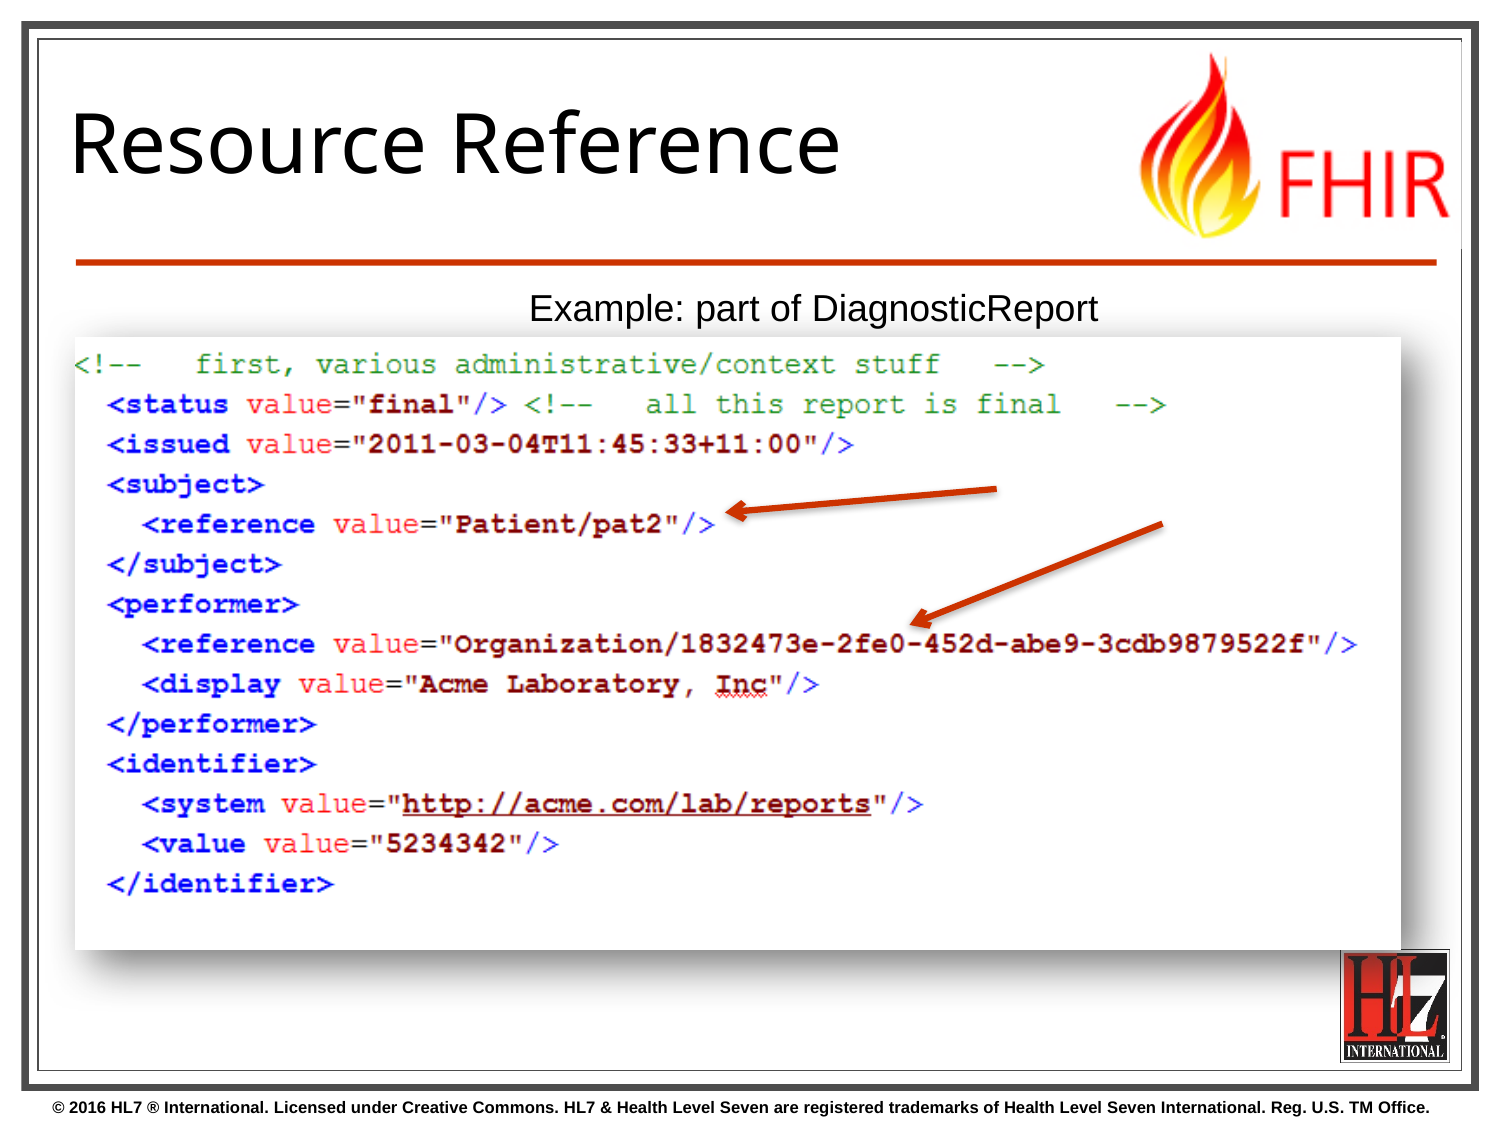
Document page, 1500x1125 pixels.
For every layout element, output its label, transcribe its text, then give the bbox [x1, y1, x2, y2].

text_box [909, 523, 1163, 626]
picture [1340, 949, 1450, 1063]
picture [74, 337, 1401, 951]
title Resource Reference [53, 54, 1128, 244]
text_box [724, 488, 997, 513]
text_box Example: part of DiagnosticReport [514, 276, 1114, 335]
picture [1128, 42, 1462, 249]
